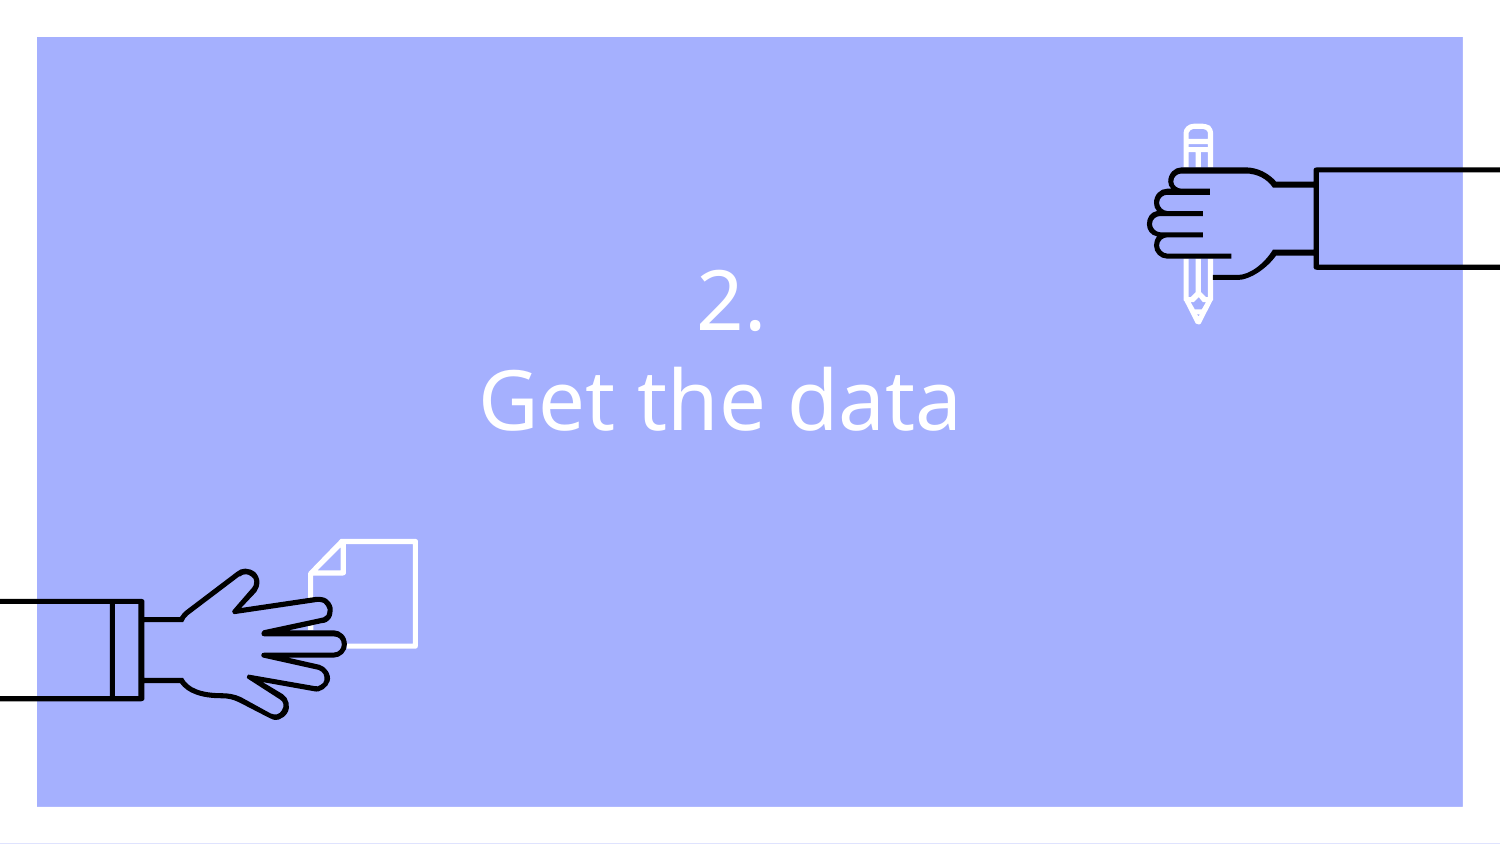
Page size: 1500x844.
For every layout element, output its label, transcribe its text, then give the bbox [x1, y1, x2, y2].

title 2. Get the data [412, 271, 1051, 463]
